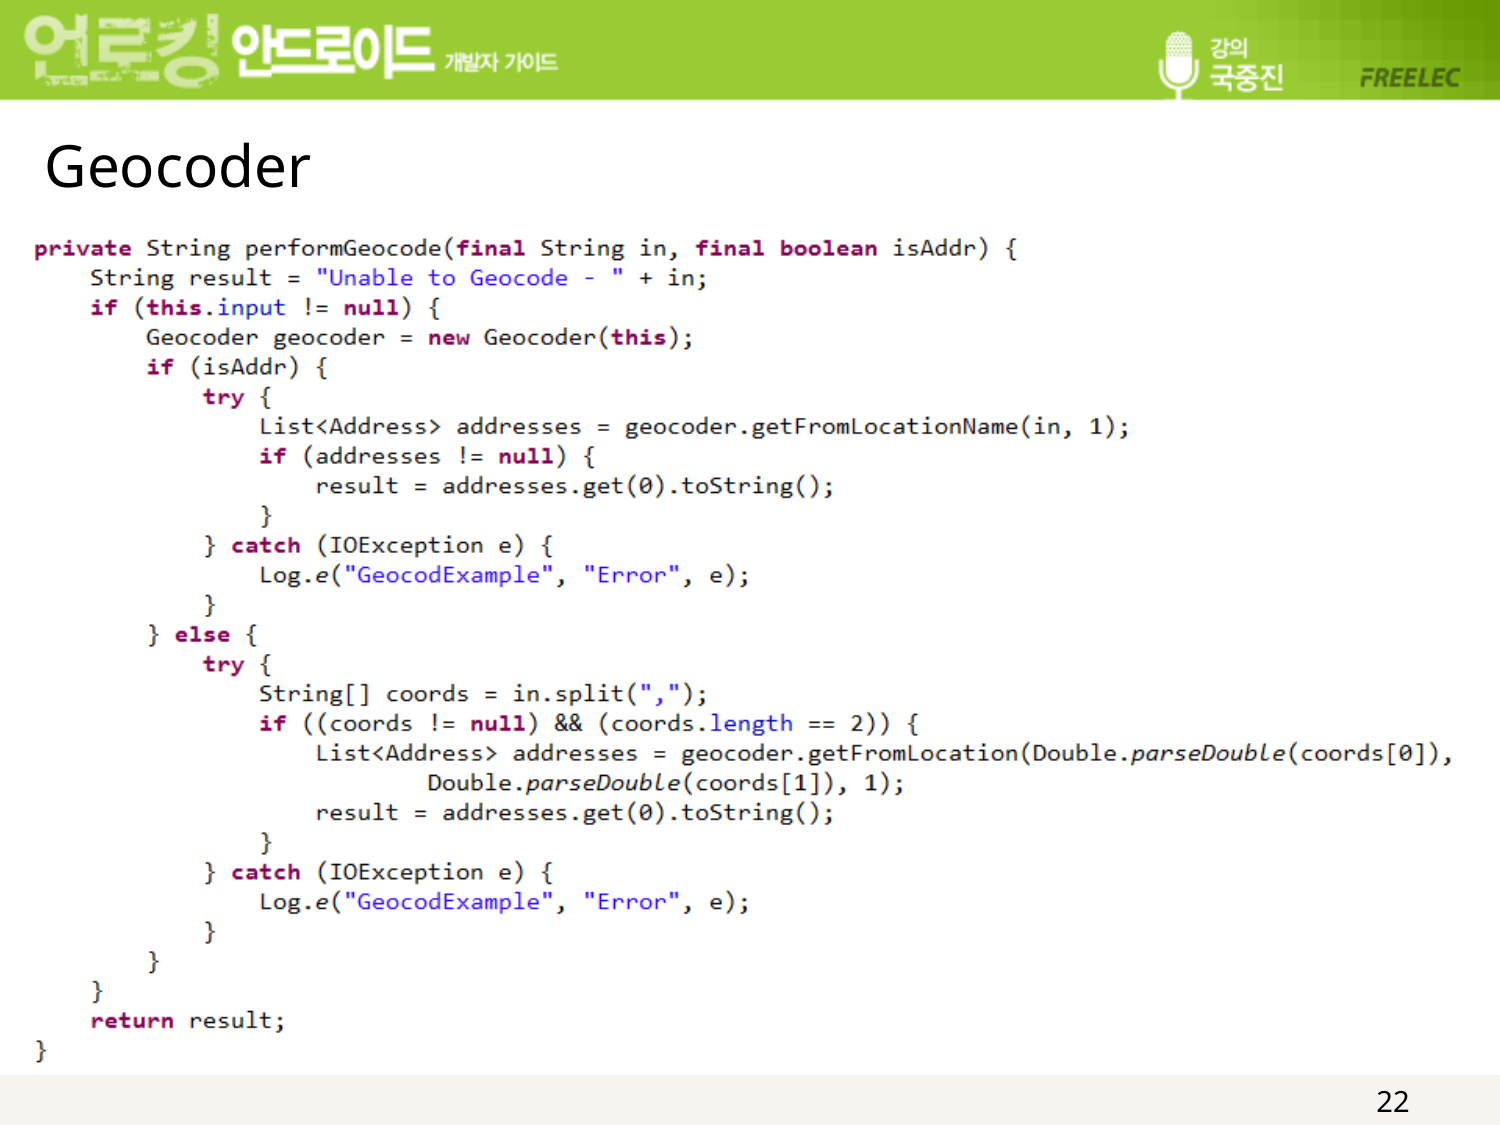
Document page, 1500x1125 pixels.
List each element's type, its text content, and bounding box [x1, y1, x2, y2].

title Geocoder [29, 128, 1460, 200]
picture [0, 0, 1500, 1074]
slide_number 22 [1074, 1081, 1426, 1121]
